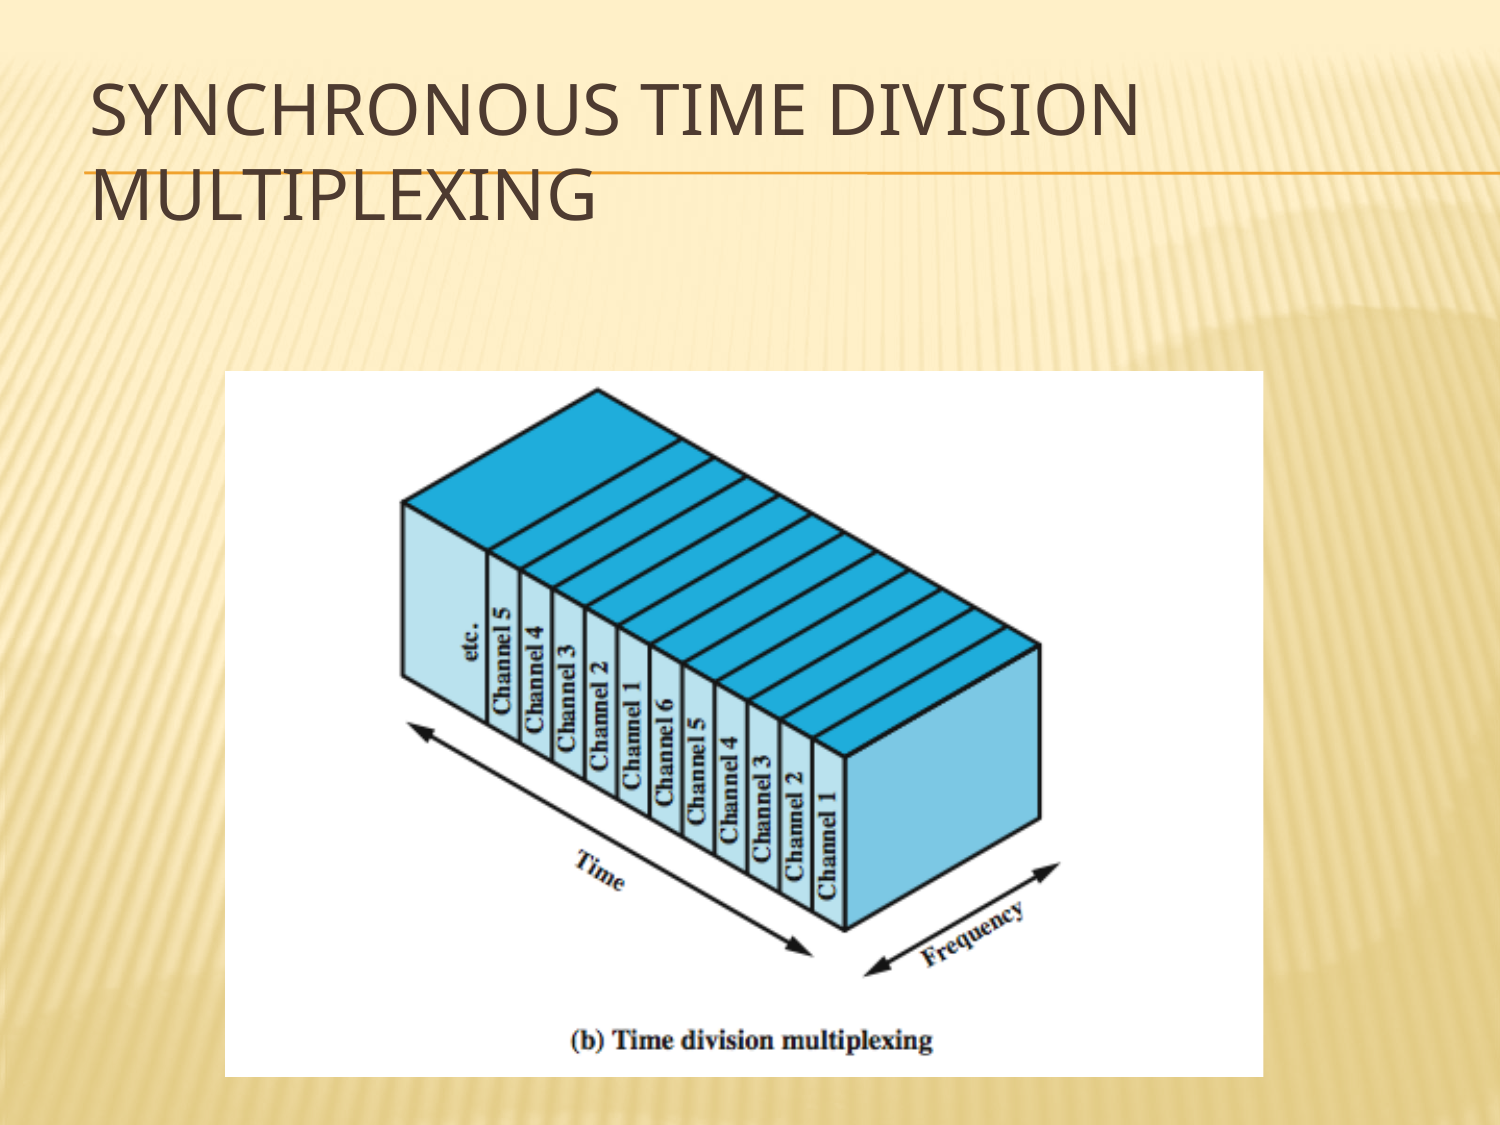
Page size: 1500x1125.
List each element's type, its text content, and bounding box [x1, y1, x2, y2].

title Synchronous Time Division Multiplexing [75, 55, 1425, 243]
picture [224, 371, 1264, 1077]
